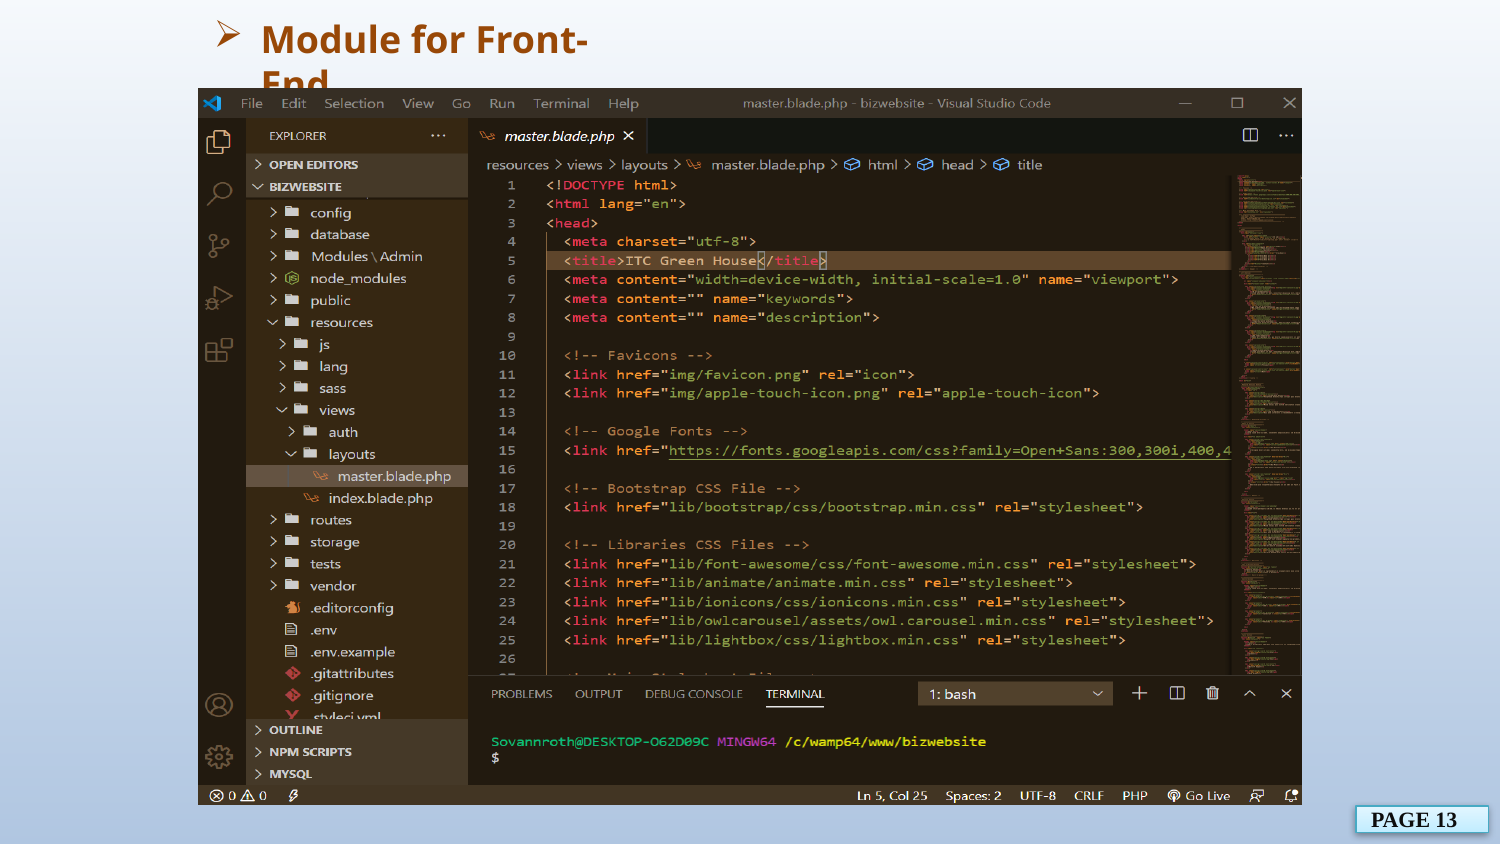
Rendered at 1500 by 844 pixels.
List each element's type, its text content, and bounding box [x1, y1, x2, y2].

text_box PAGE 13 [1355, 805, 1489, 833]
text_box Module for Front-End [198, 8, 625, 88]
picture [198, 88, 1302, 805]
